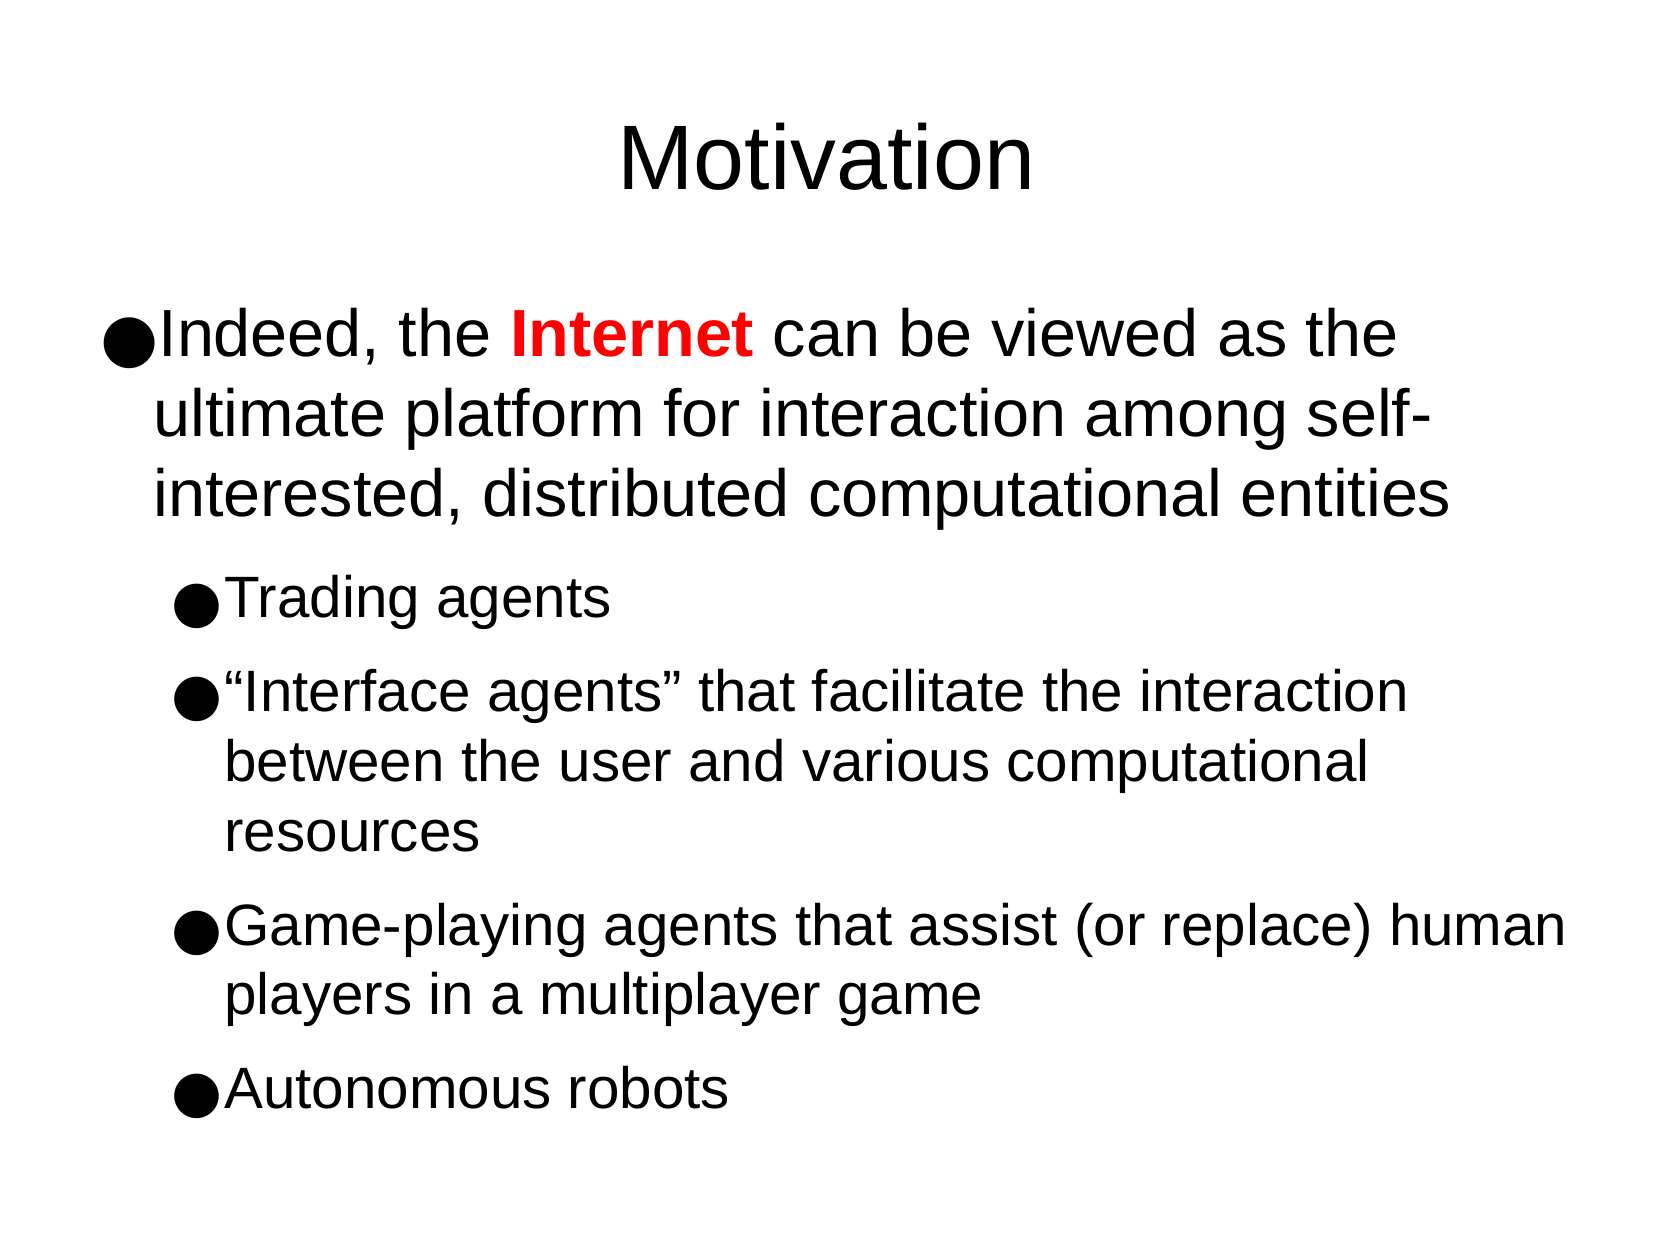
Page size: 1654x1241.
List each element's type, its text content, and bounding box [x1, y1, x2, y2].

text_box Indeed, the Internet can be viewed as the ultimate platform for interaction among self-interested, distributed computational entities Trading agents “Interface agents” that facilitate the interaction between the user and various computational resources Game-playing agents that assist (or replace) human players in a multiplayer game Autonomous robots [82, 290, 1571, 1070]
text_box Motivation [82, 49, 1571, 257]
